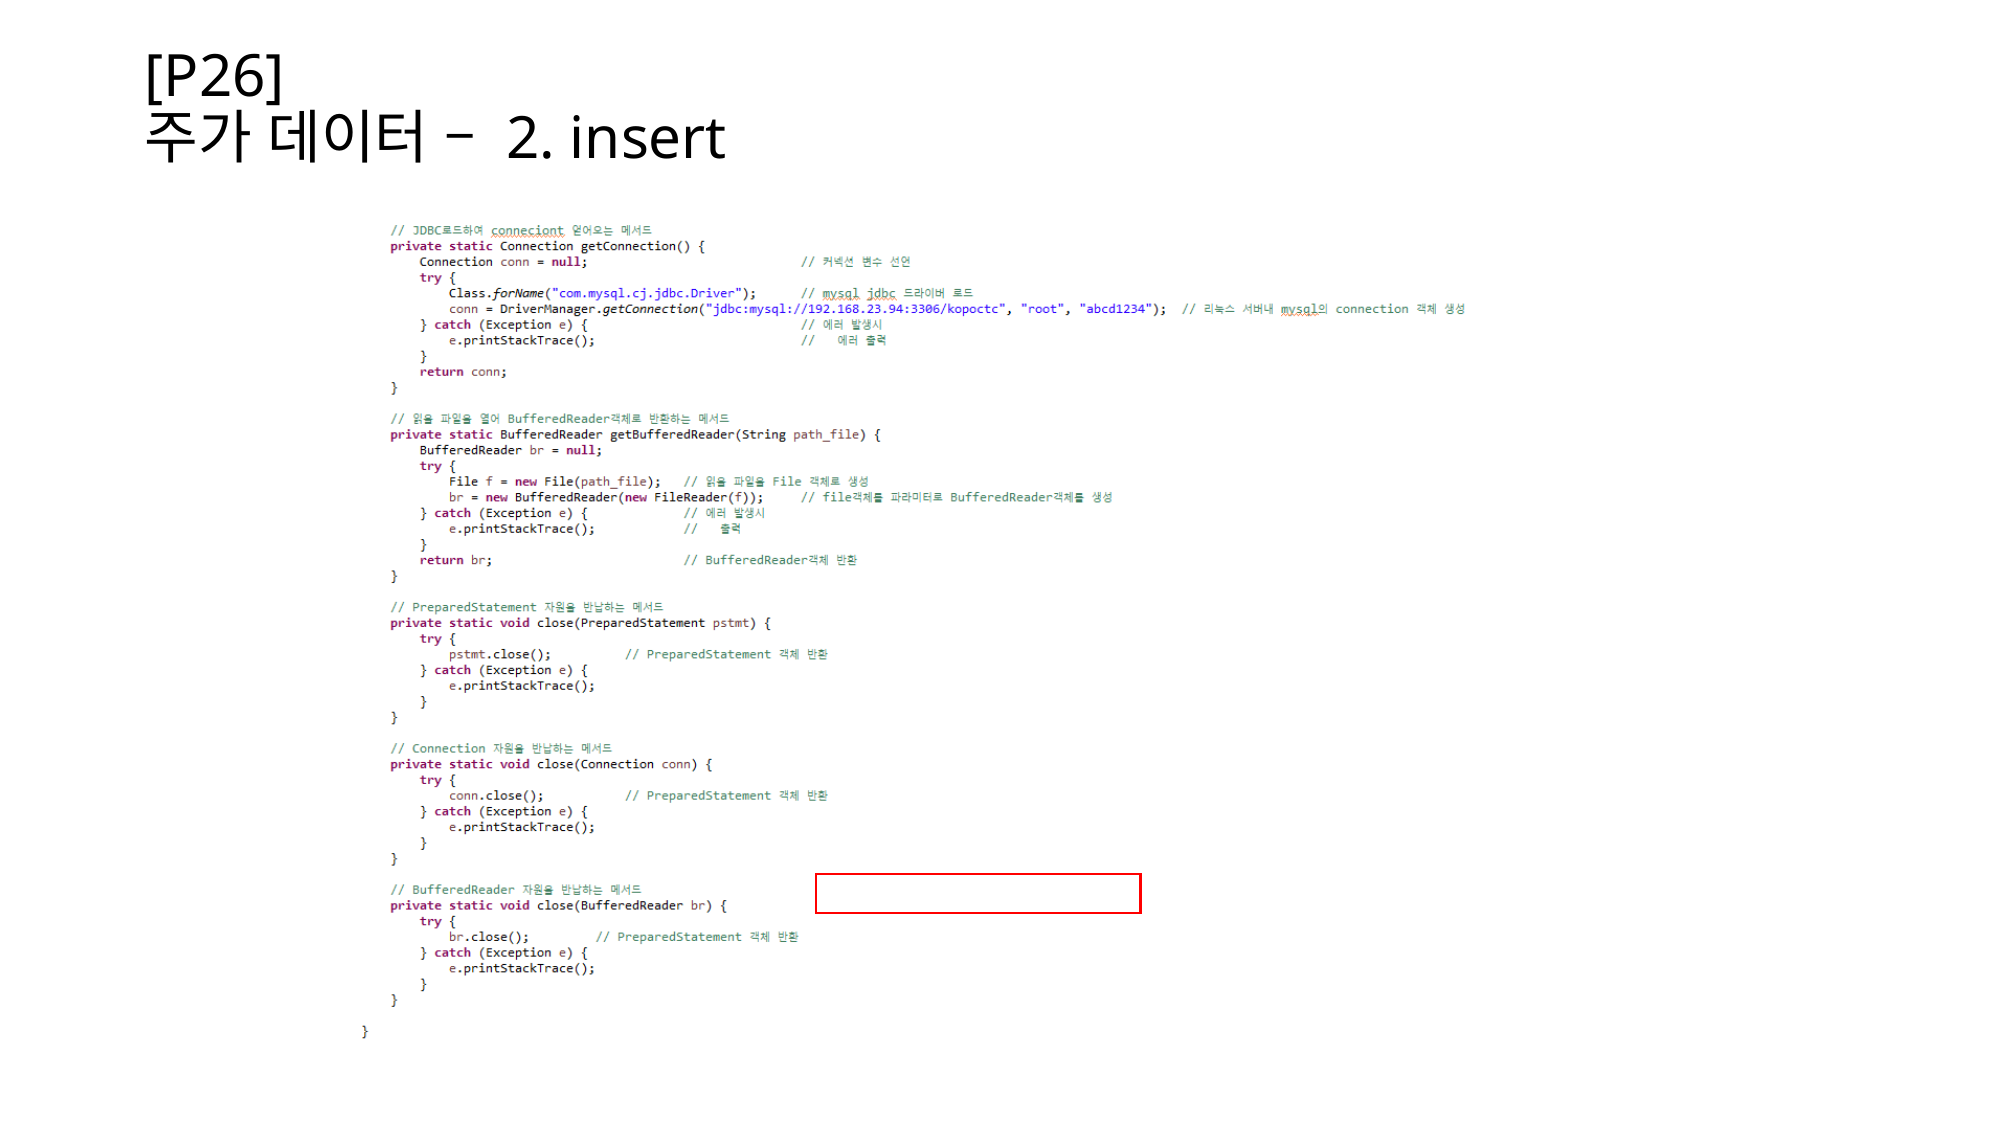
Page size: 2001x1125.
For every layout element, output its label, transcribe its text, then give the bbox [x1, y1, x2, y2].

picture [358, 217, 1626, 1054]
text_box [P26] 주가 데이터 – 2. insert [129, 0, 1855, 218]
